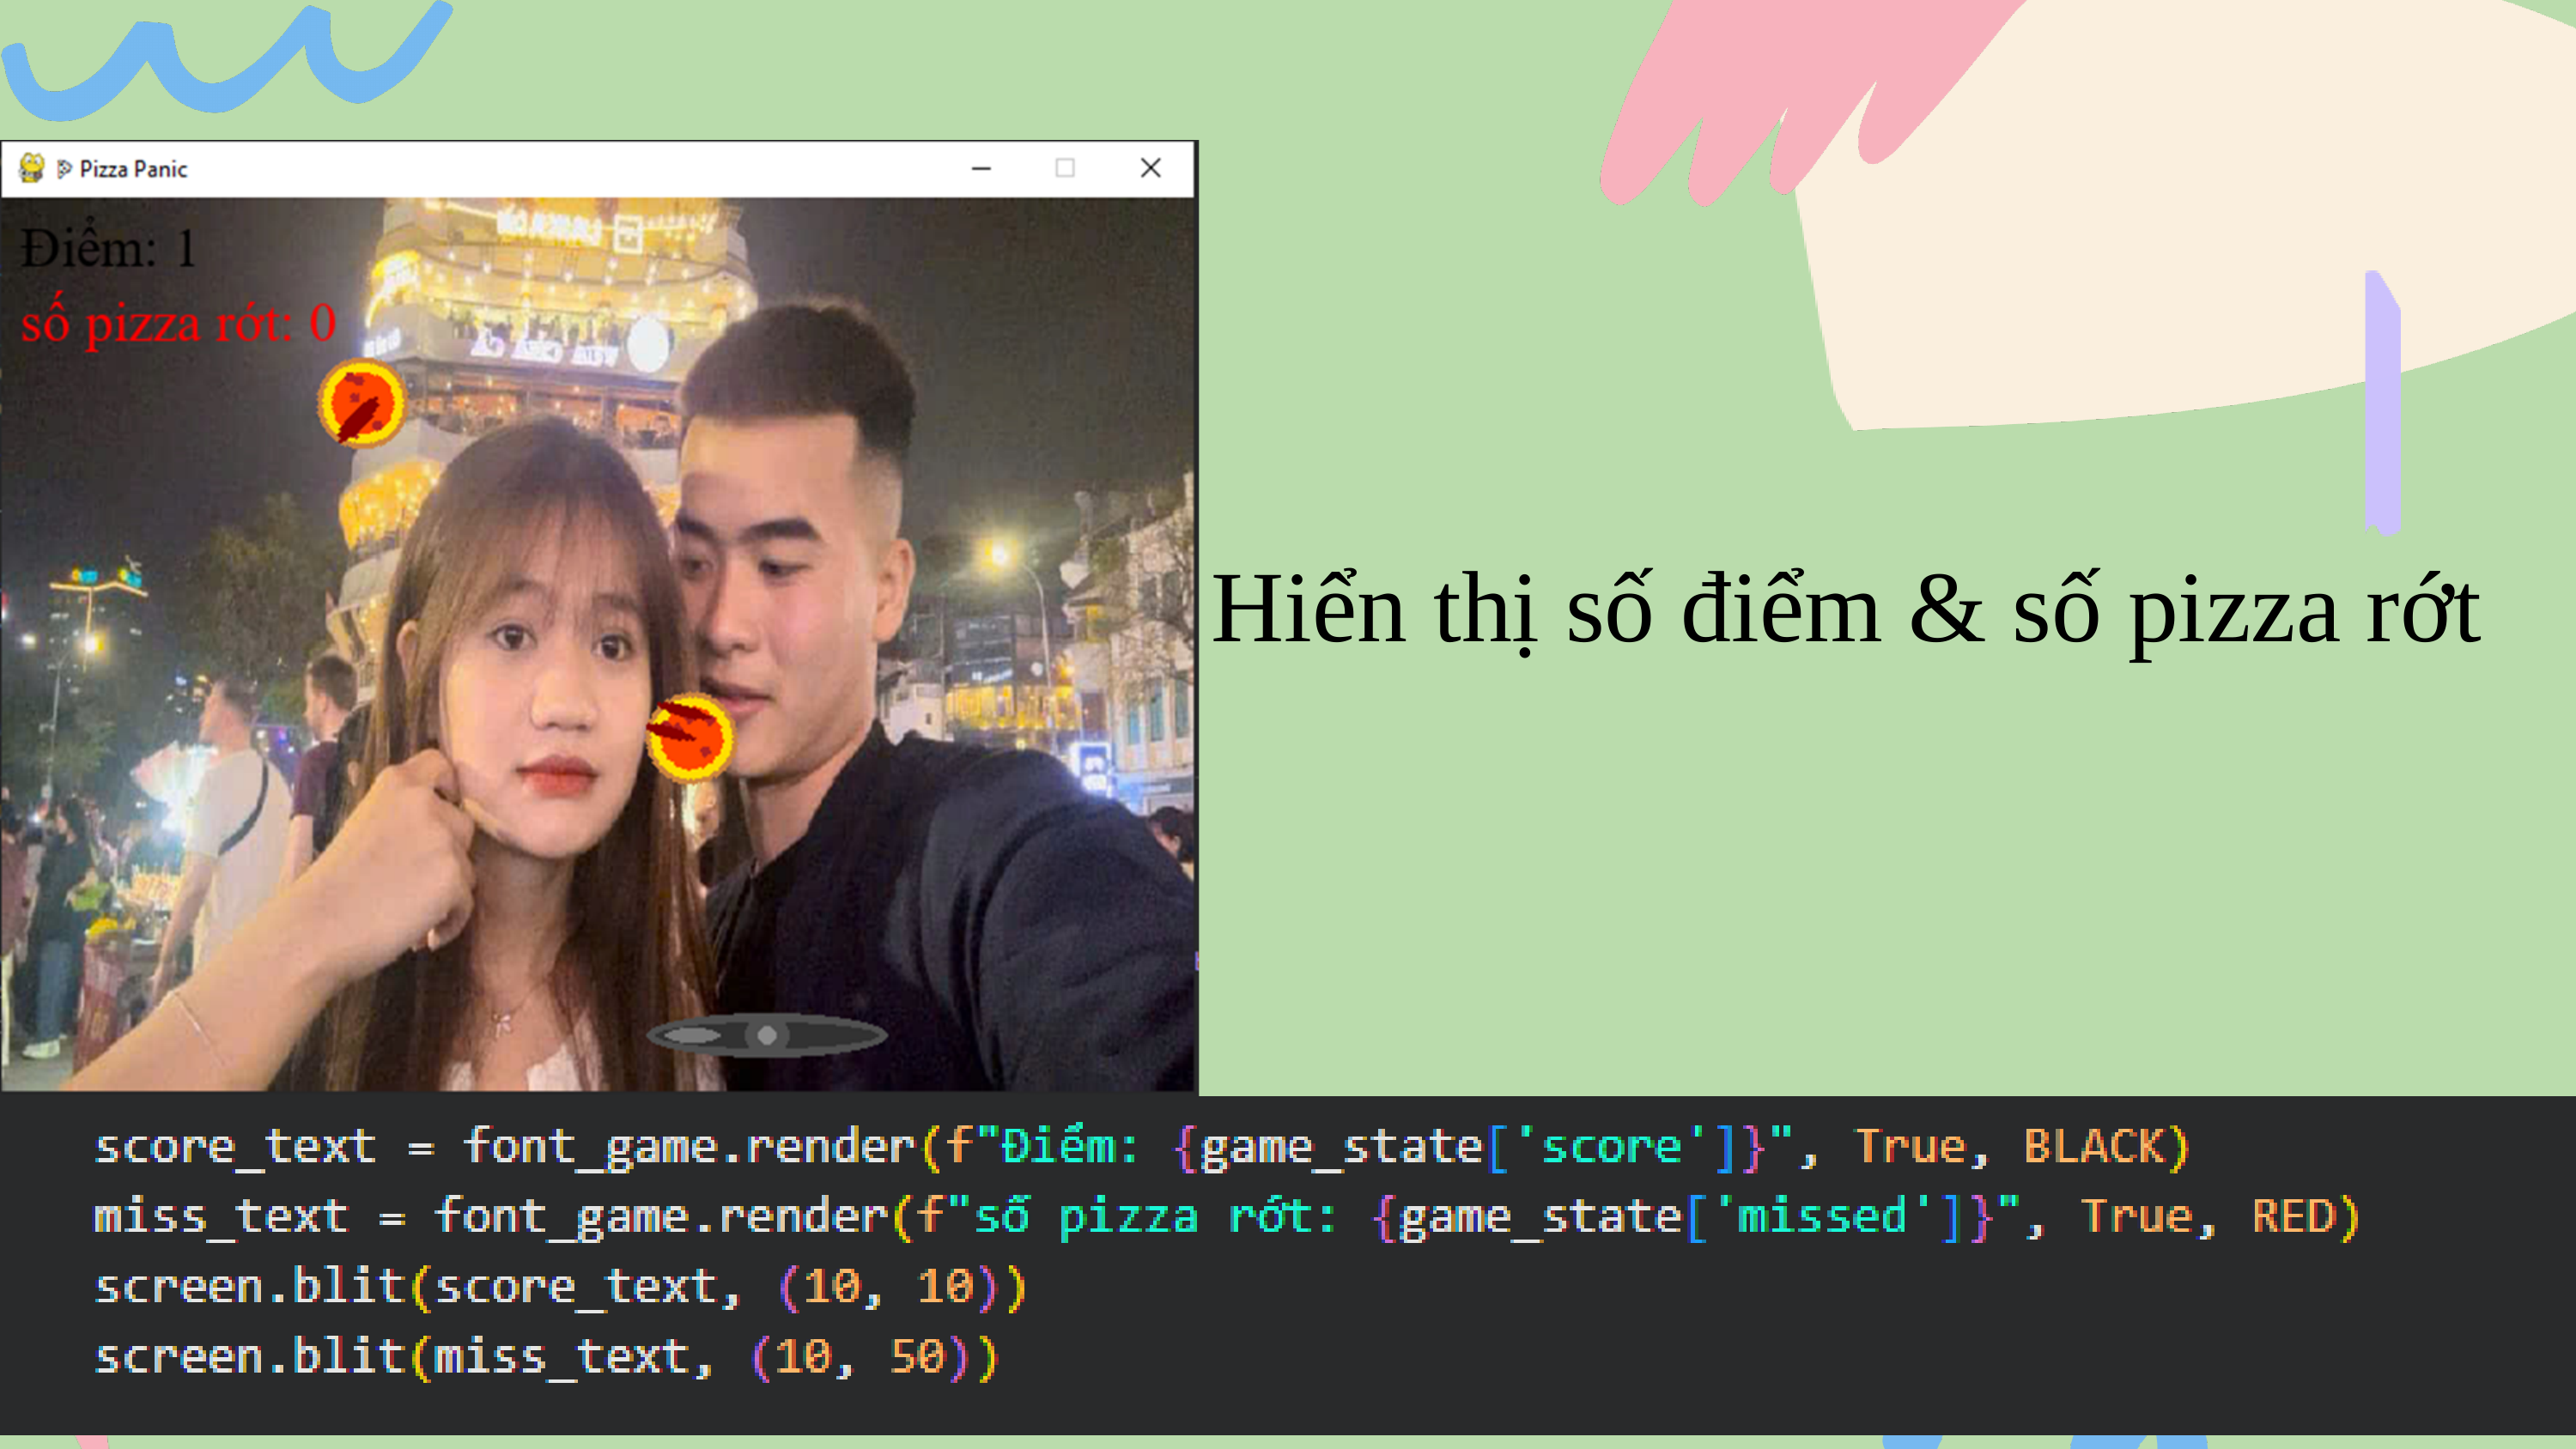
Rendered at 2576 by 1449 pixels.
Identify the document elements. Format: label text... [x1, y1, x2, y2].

text_box [1599, 0, 2027, 208]
text_box [0, 0, 455, 124]
text_box [1880, 1435, 2432, 1449]
text_box Hiển thị số điểm & số pizza rớt [1191, 556, 2504, 662]
text_box [2365, 269, 2401, 544]
text_box [0, 140, 1200, 1096]
text_box [0, 1096, 2576, 1435]
text_box [0, 1435, 296, 1449]
text_box [1742, 0, 2576, 431]
